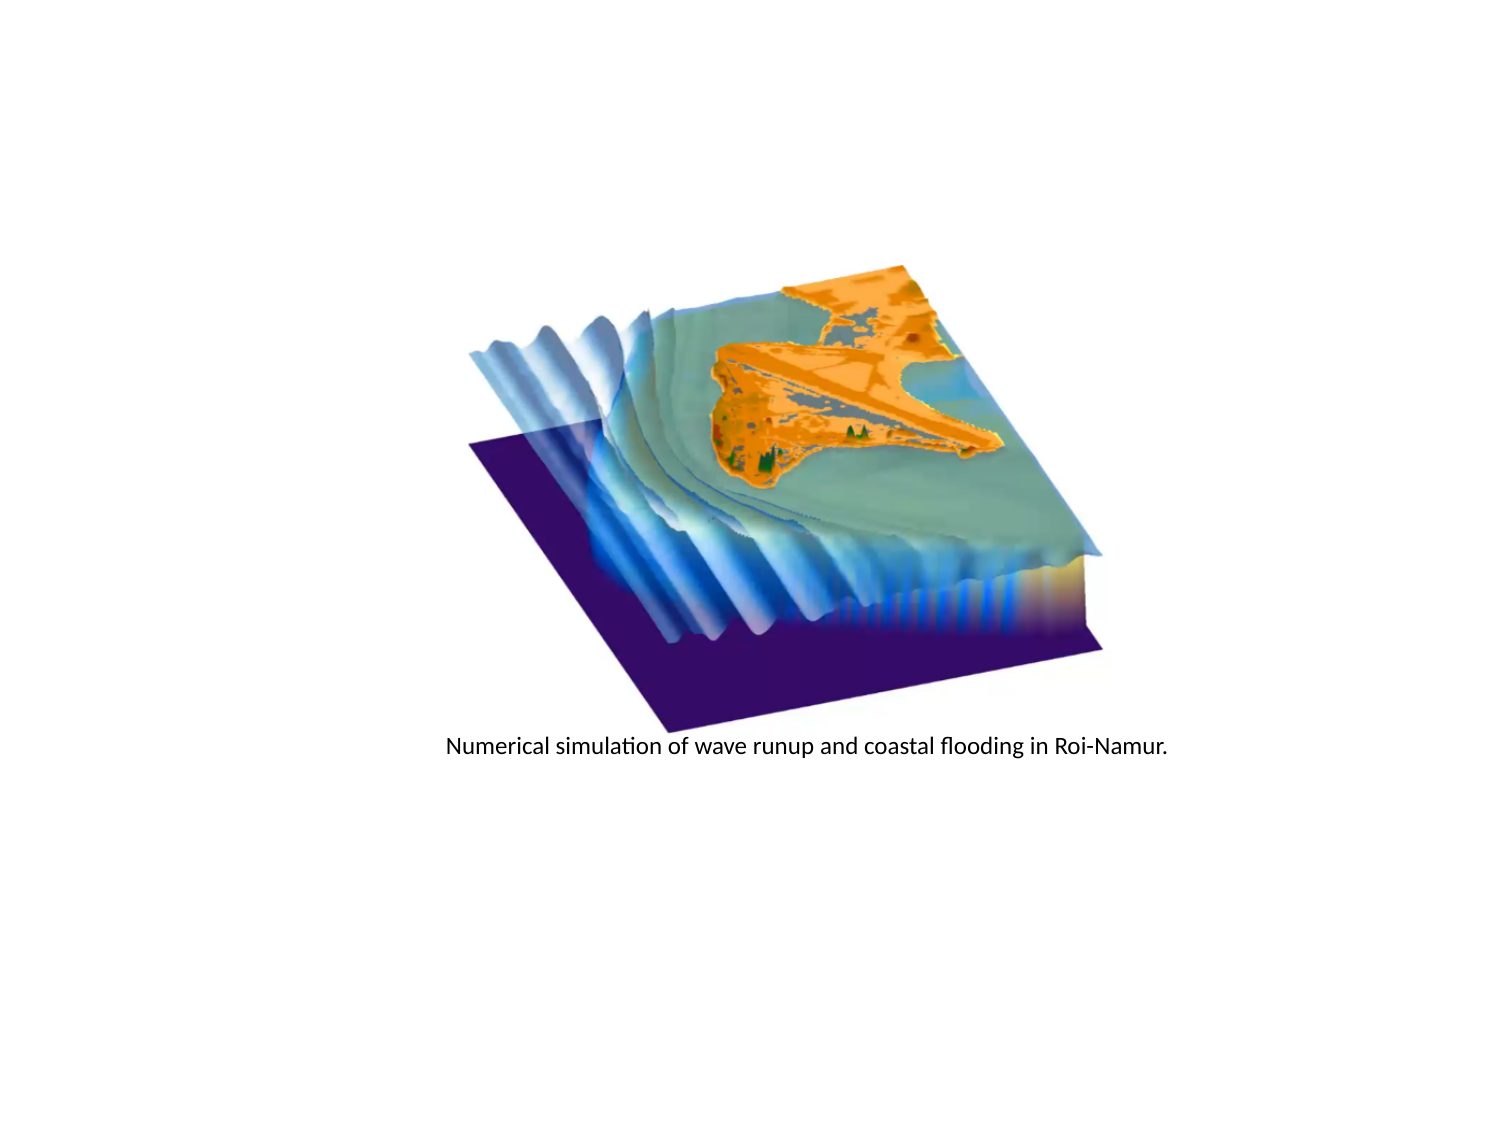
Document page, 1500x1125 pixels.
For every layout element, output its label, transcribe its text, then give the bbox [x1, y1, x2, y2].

text_box Numerical simulation of wave runup and coastal flooding in Roi-Namur. [431, 722, 1185, 768]
picture [453, 258, 1114, 740]
